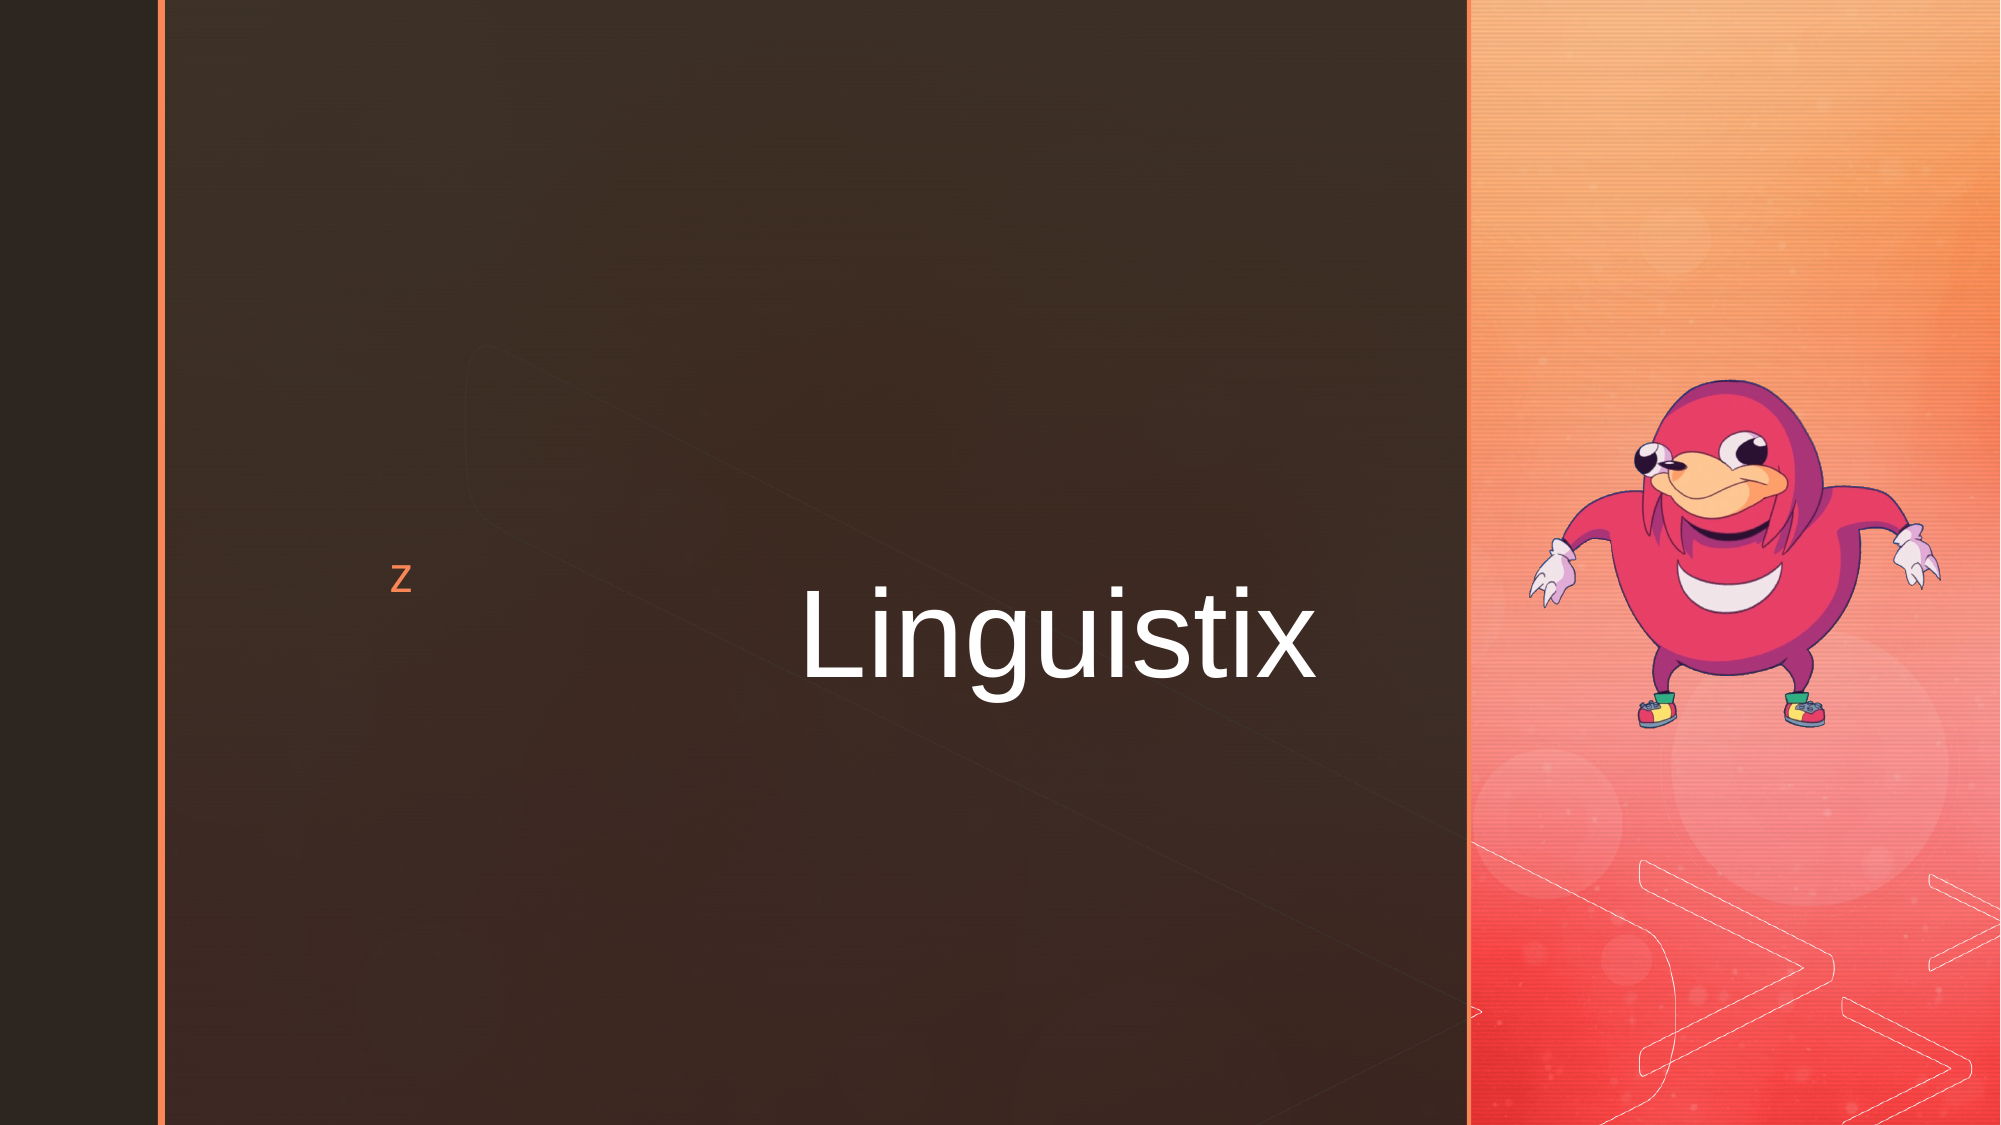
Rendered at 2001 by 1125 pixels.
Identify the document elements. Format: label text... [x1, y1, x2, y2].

title Linguistix [428, 562, 1334, 935]
picture [1472, 0, 2001, 1125]
